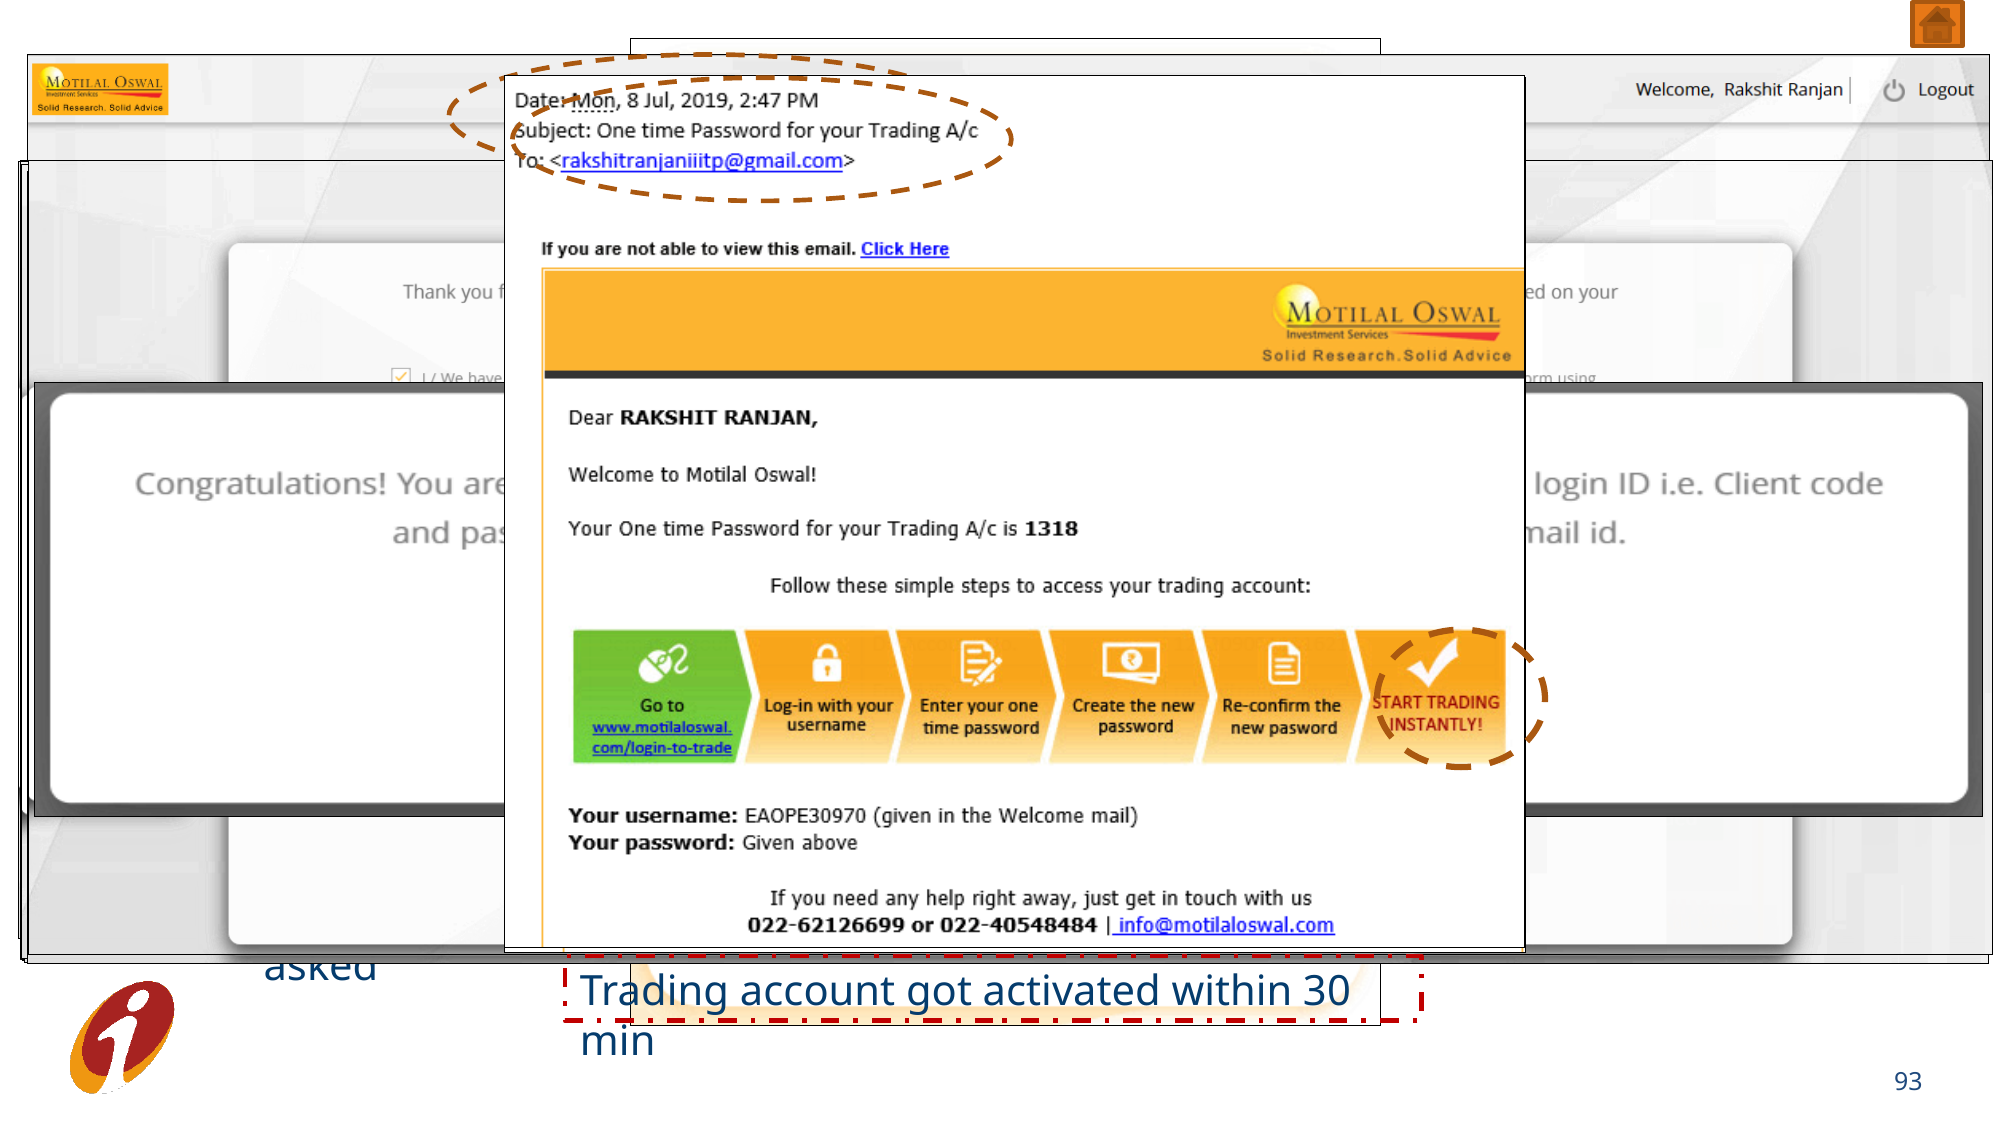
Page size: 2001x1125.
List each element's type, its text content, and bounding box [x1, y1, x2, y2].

picture [1527, 54, 1993, 955]
text_box [1910, 0, 1965, 48]
slide_number 93 [1837, 1052, 1938, 1113]
picture [630, 1021, 1382, 1026]
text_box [20, 164, 27, 177]
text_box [504, 75, 1546, 1021]
picture [62, 974, 181, 1100]
picture [18, 54, 504, 955]
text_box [448, 54, 1527, 953]
picture [630, 38, 1382, 54]
